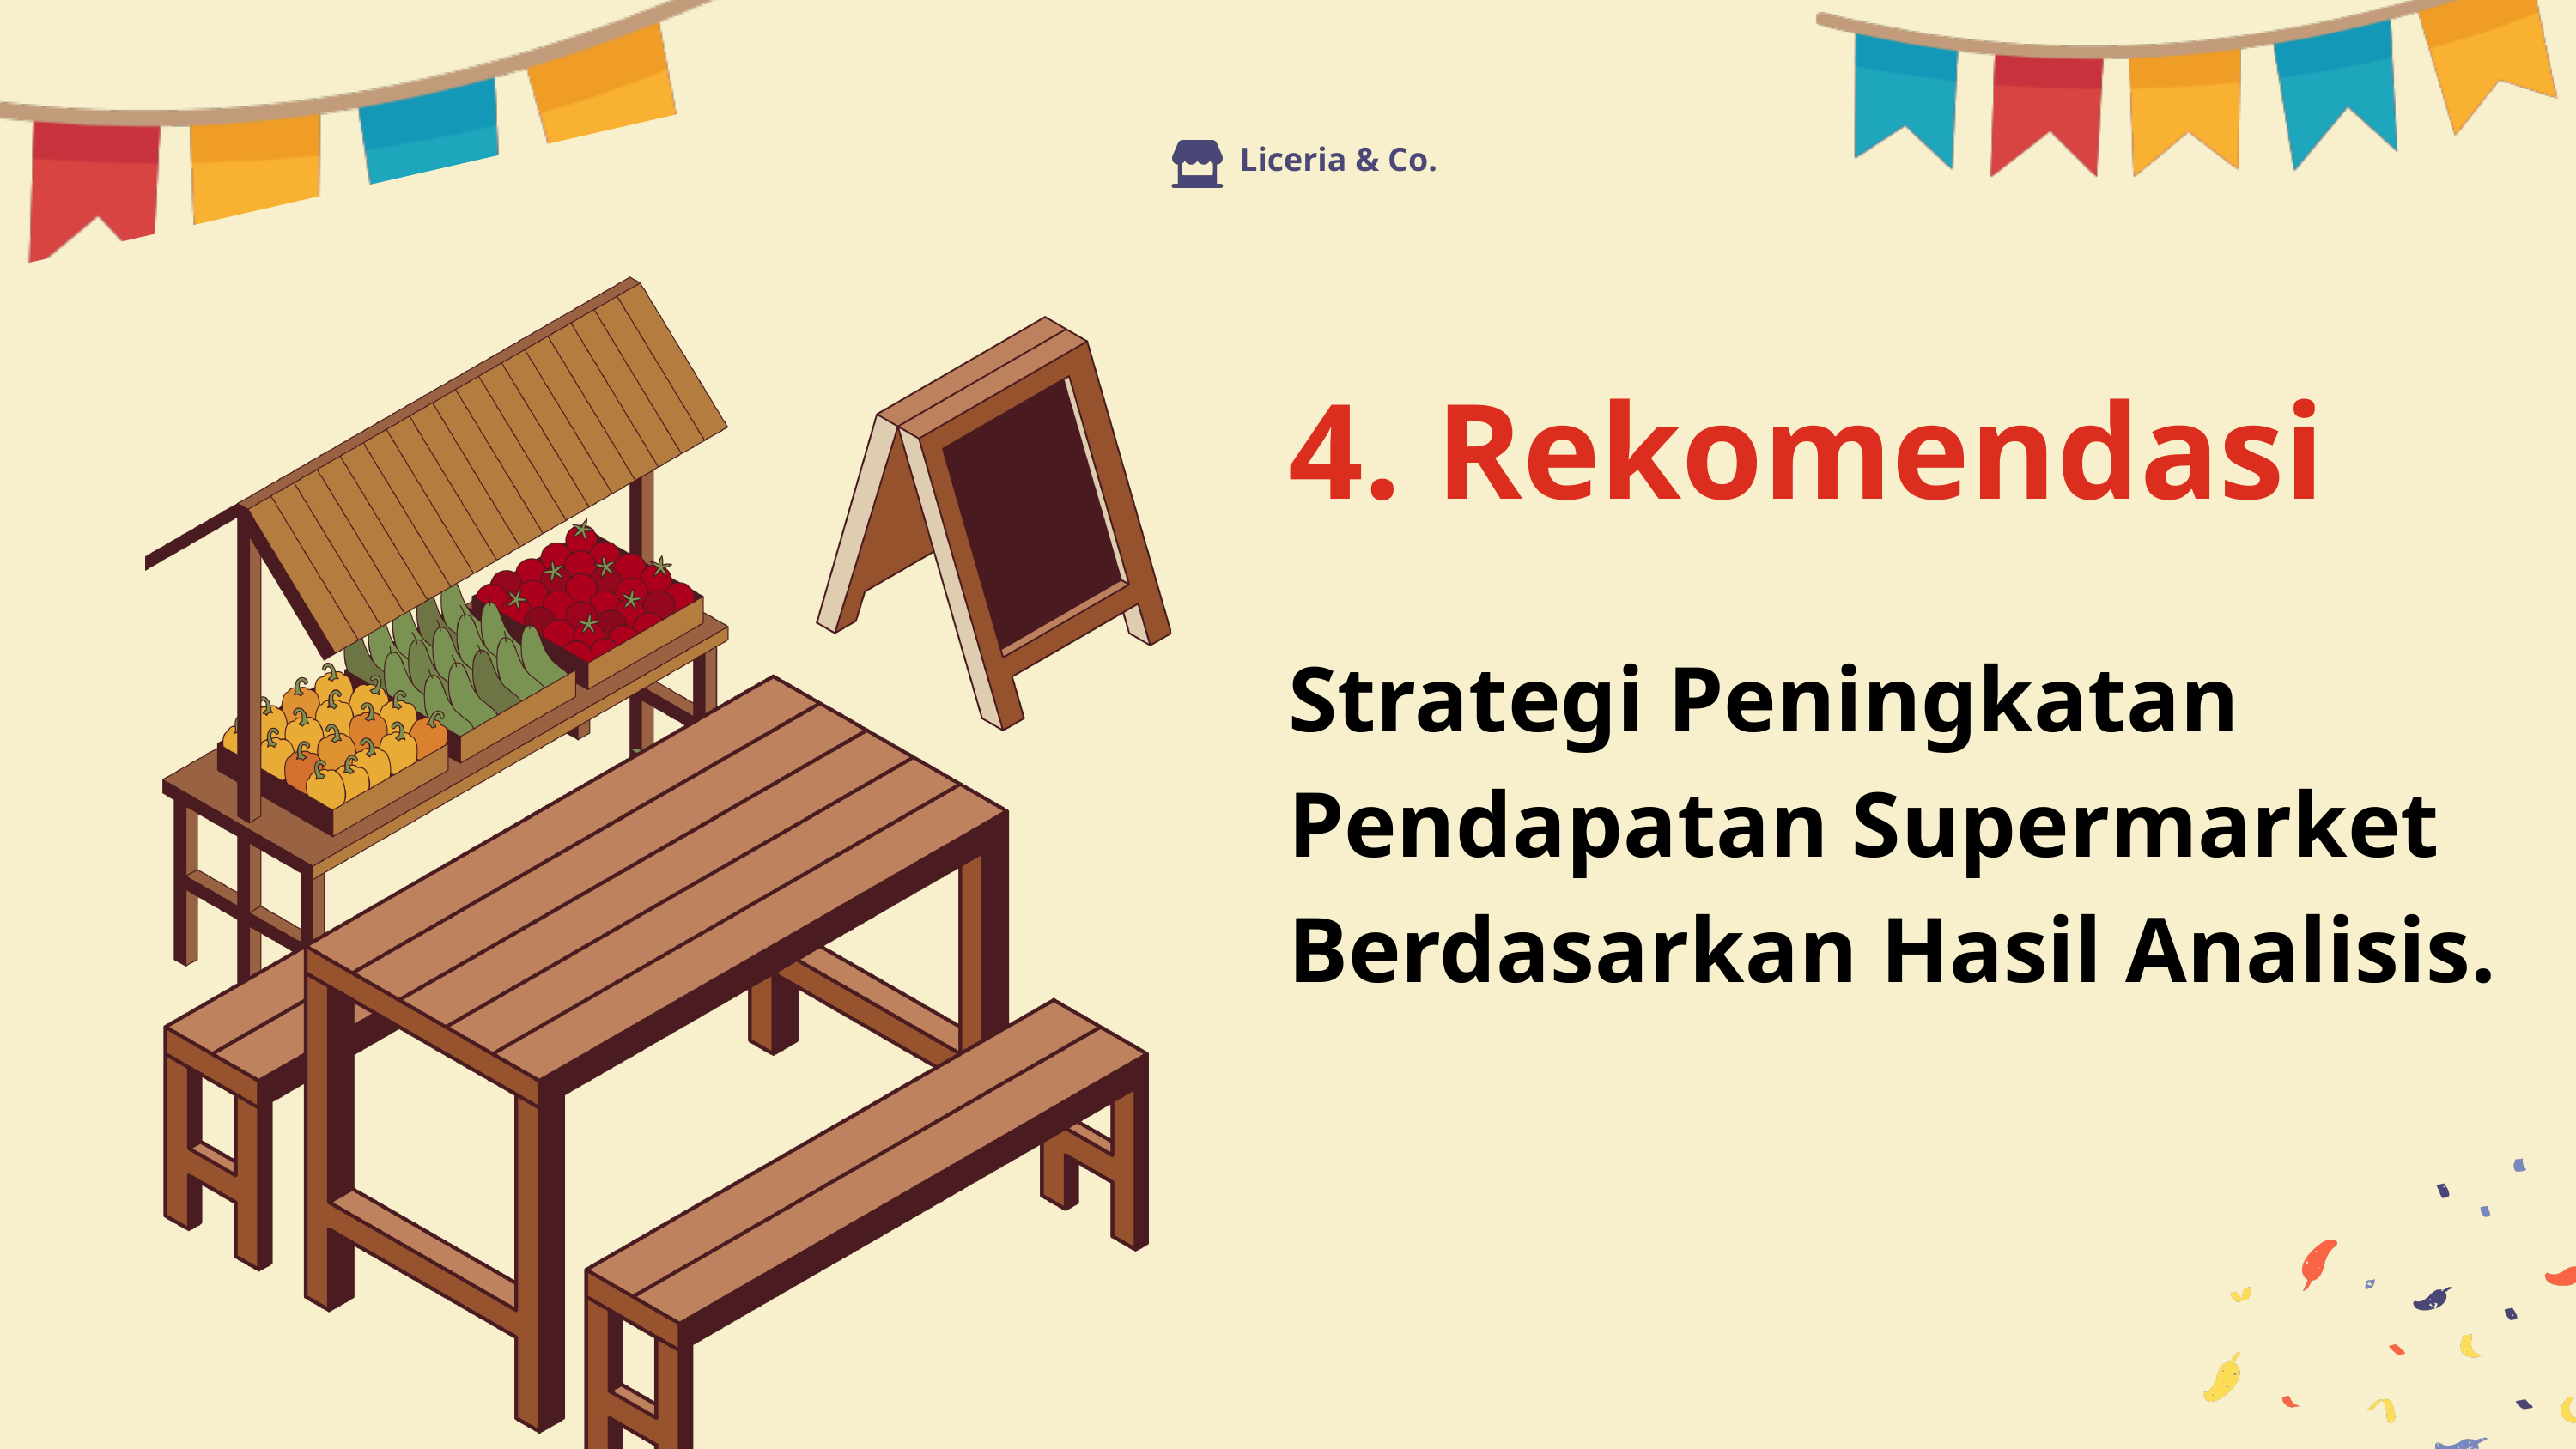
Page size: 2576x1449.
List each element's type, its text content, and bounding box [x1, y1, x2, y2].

text_box Strategi Peningkatan Pendapatan Supermarket Berdasarkan Hasil Analisis. [1287, 624, 2576, 1000]
text_box [163, 674, 1149, 1449]
text_box [2197, 1158, 2576, 1449]
text_box Liceria & Co. [1224, 132, 1454, 179]
text_box [144, 276, 837, 1040]
text_box [1170, 140, 1224, 189]
text_box 4. Rekomendasi [1288, 406, 2432, 525]
text_box [0, 0, 761, 270]
text_box [837, 316, 1172, 731]
text_box [1815, 0, 2576, 179]
